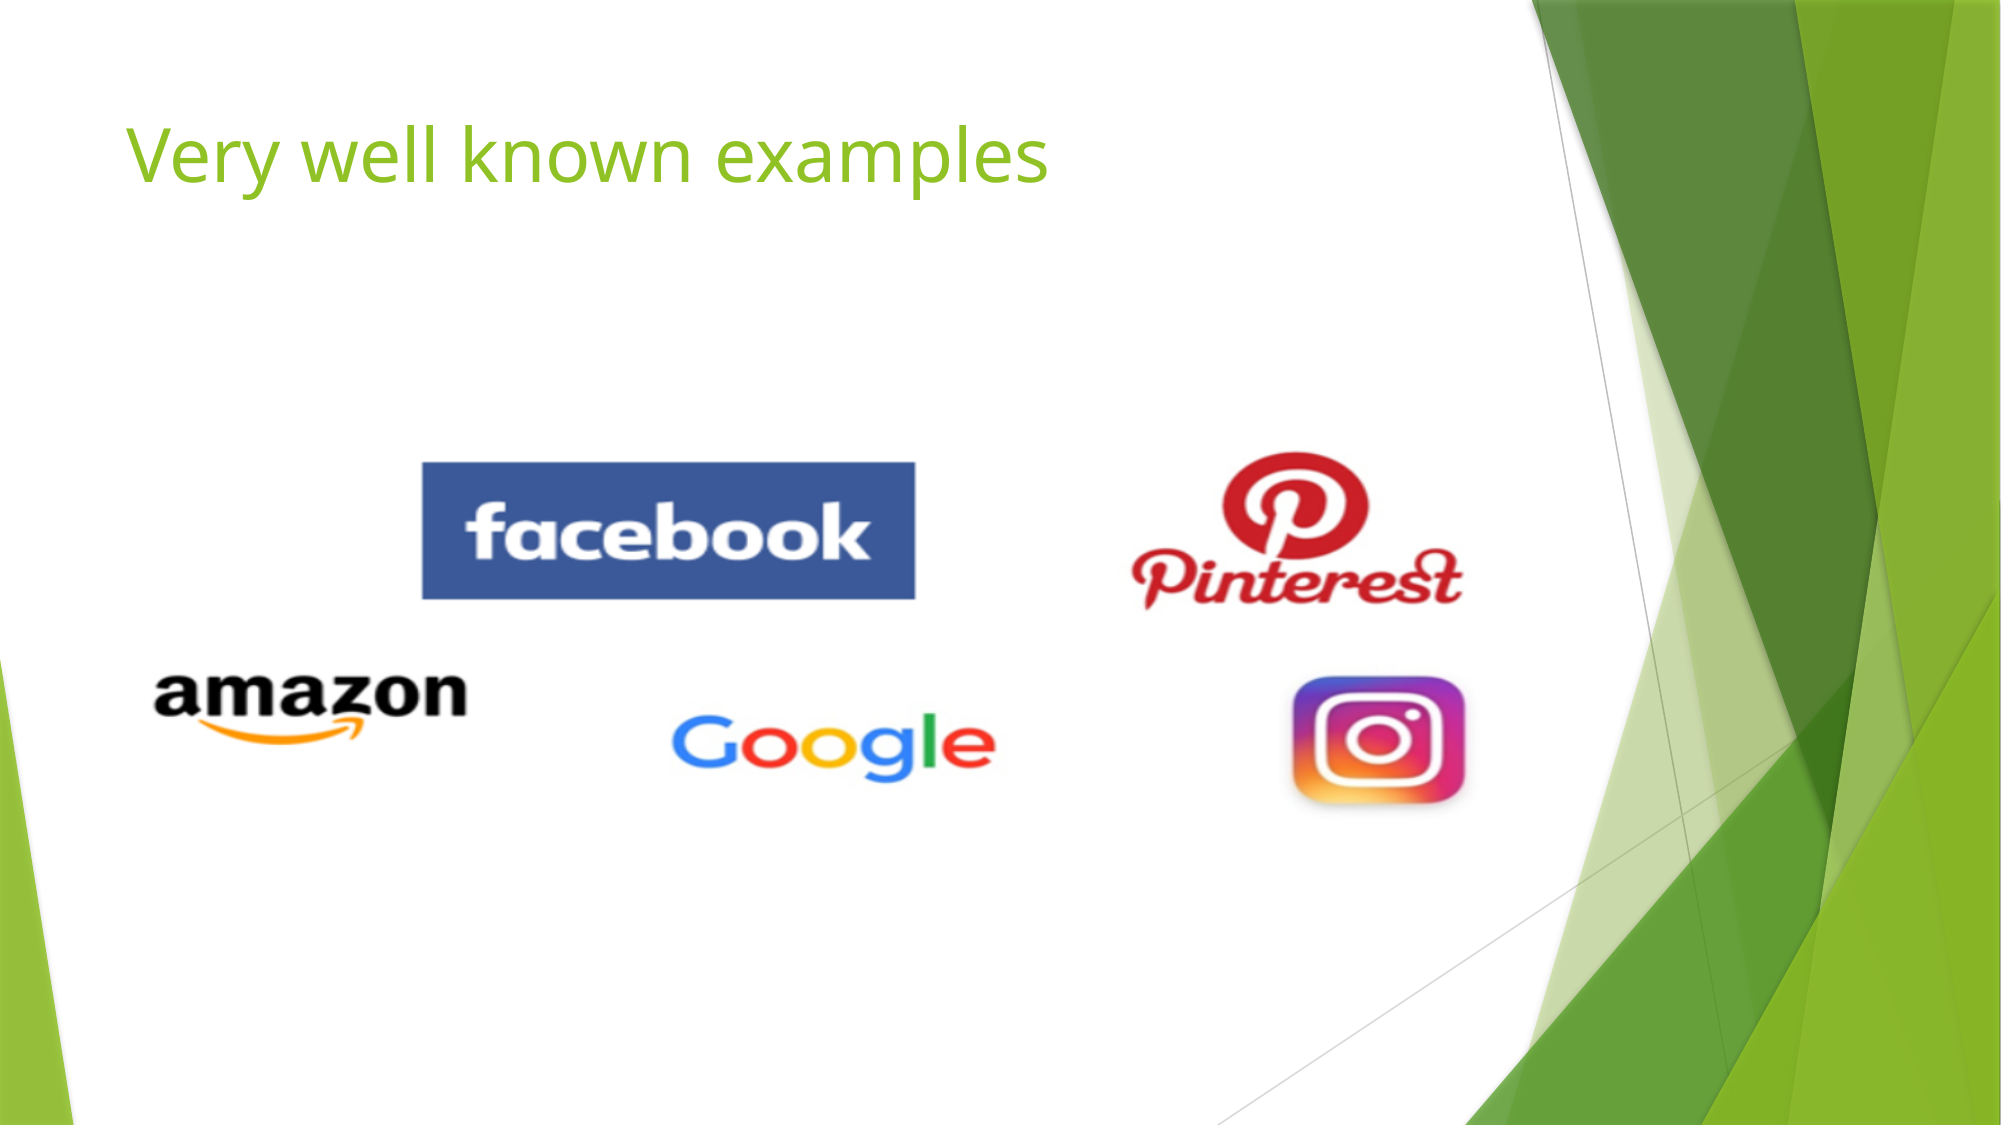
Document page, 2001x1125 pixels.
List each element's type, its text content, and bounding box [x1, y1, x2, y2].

title Very well known examples [111, 99, 1522, 317]
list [110, 383, 1522, 840]
